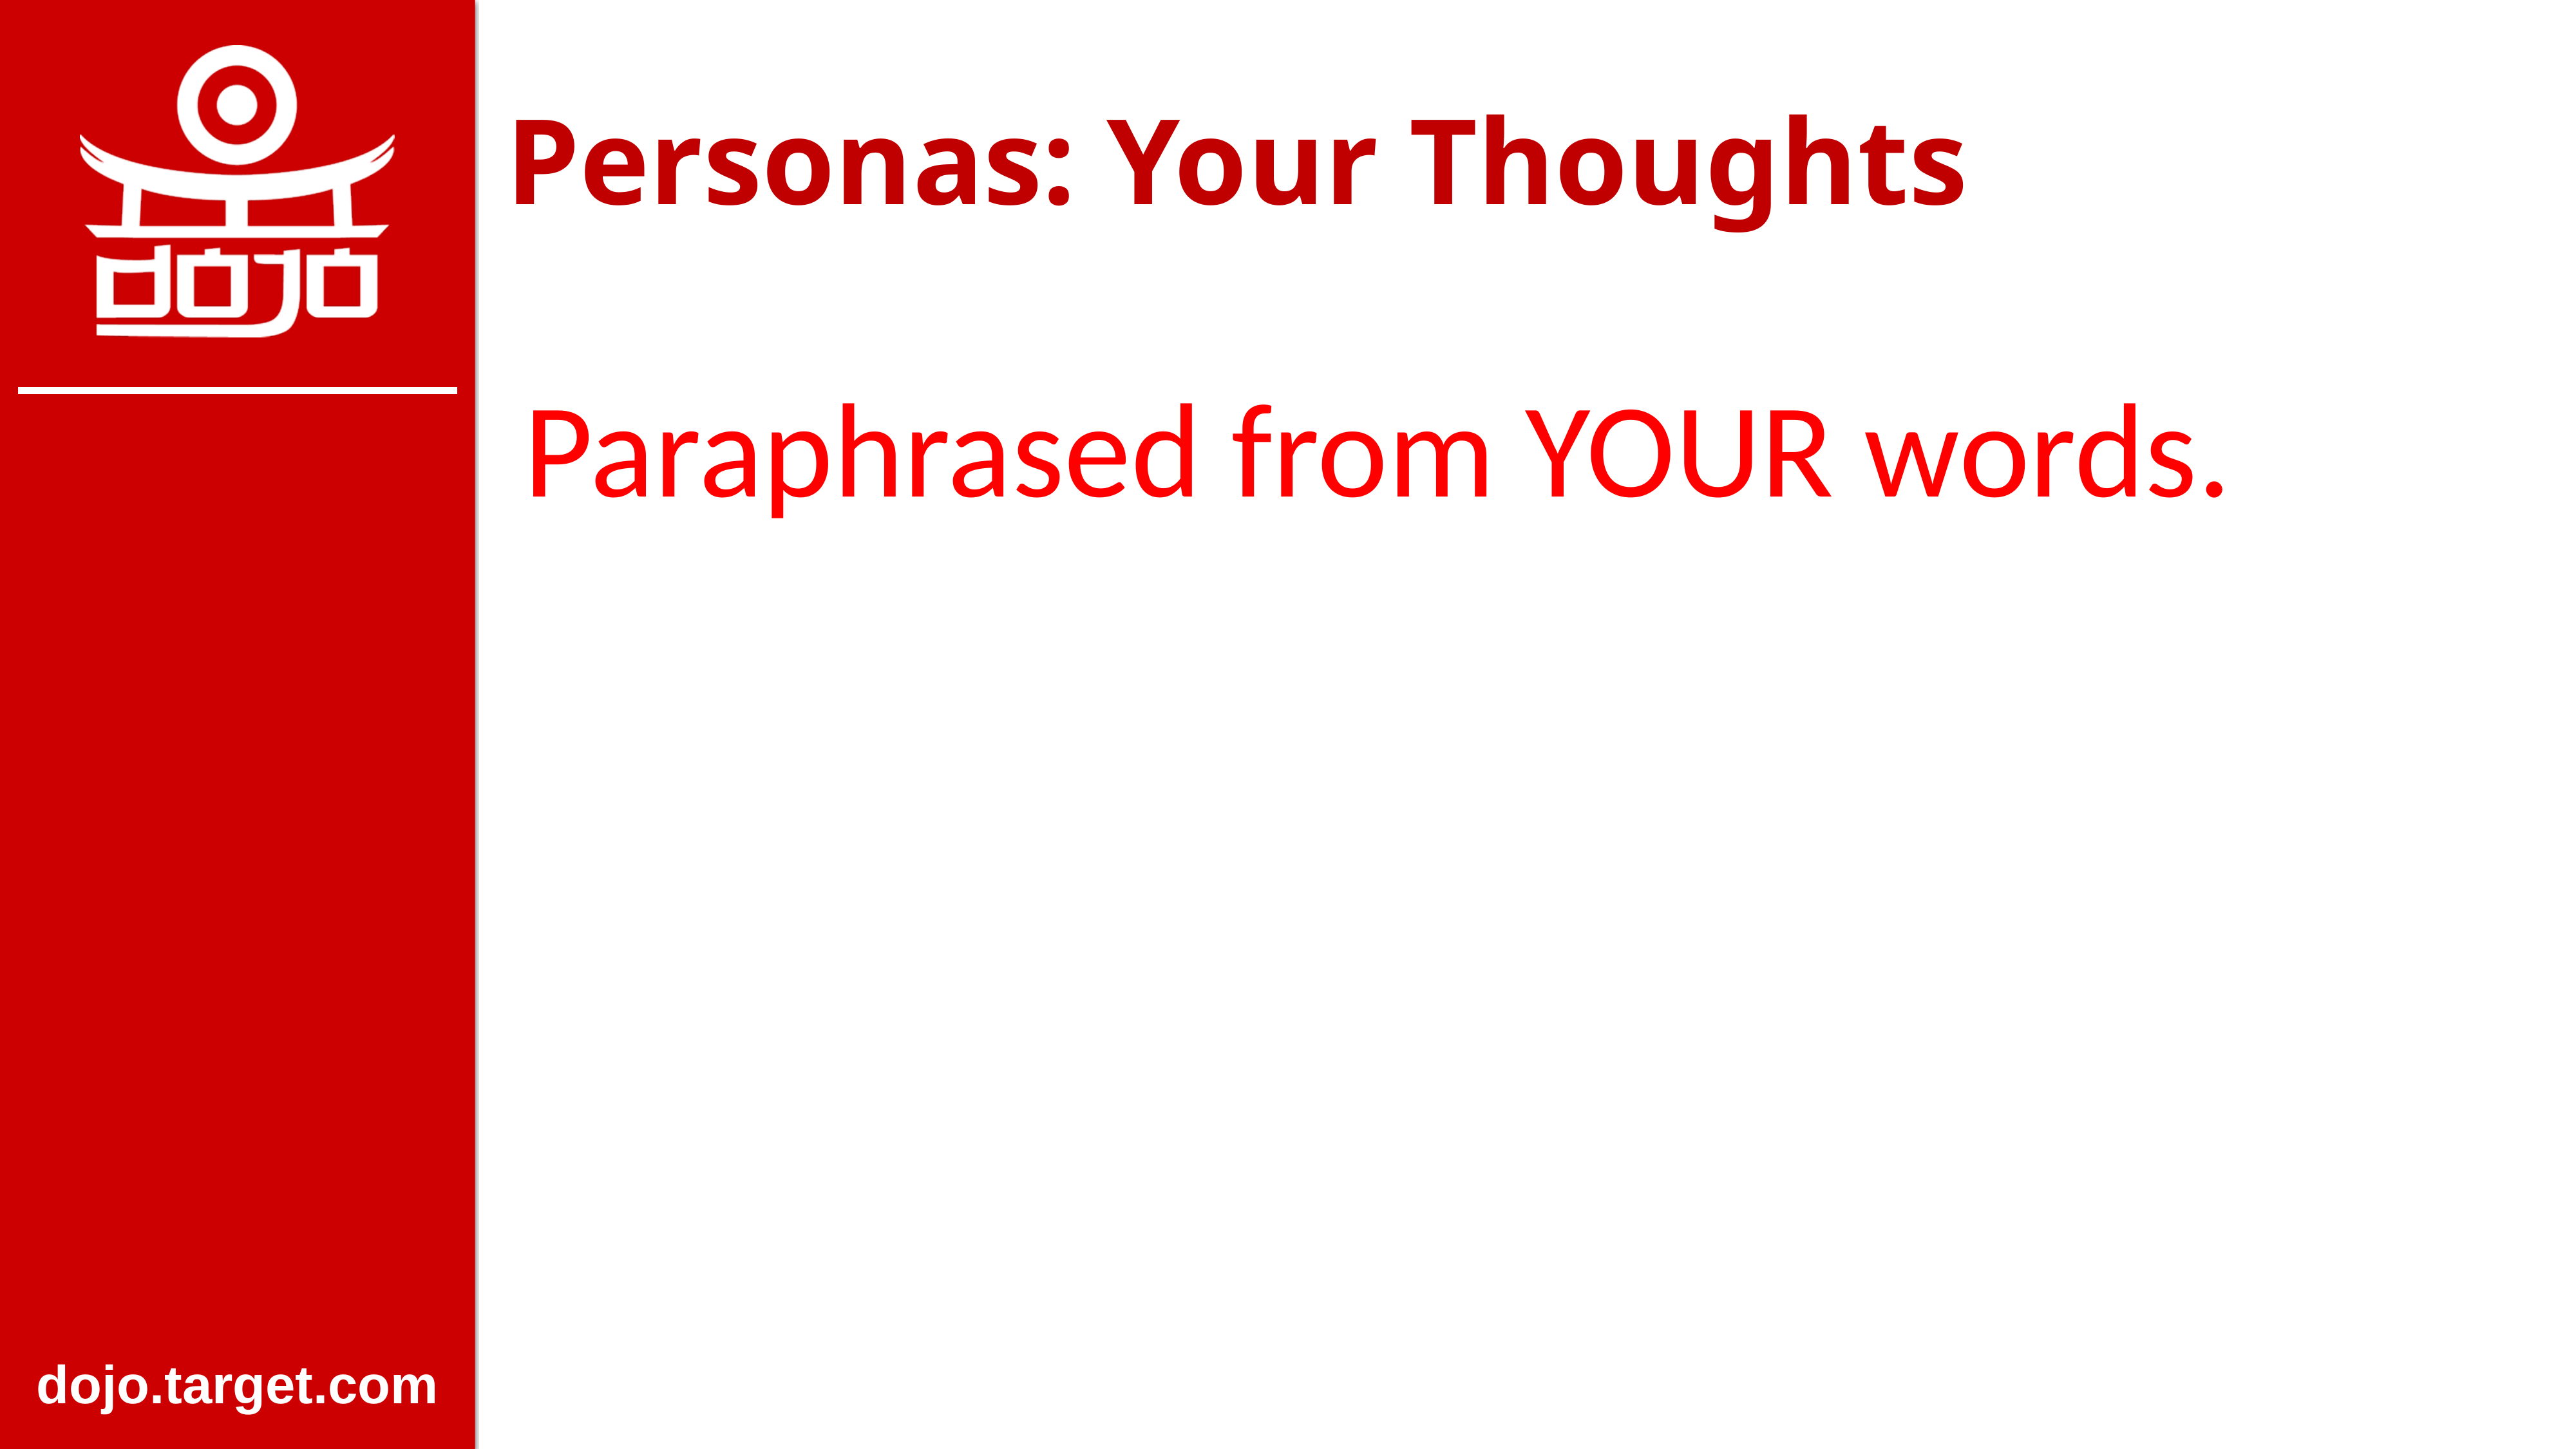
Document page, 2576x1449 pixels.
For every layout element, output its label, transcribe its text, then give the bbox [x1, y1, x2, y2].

title Personas: Your Thoughts [496, 66, 2523, 266]
text_box Paraphrased from YOUR words. [515, 357, 2271, 528]
picture [80, 45, 395, 337]
